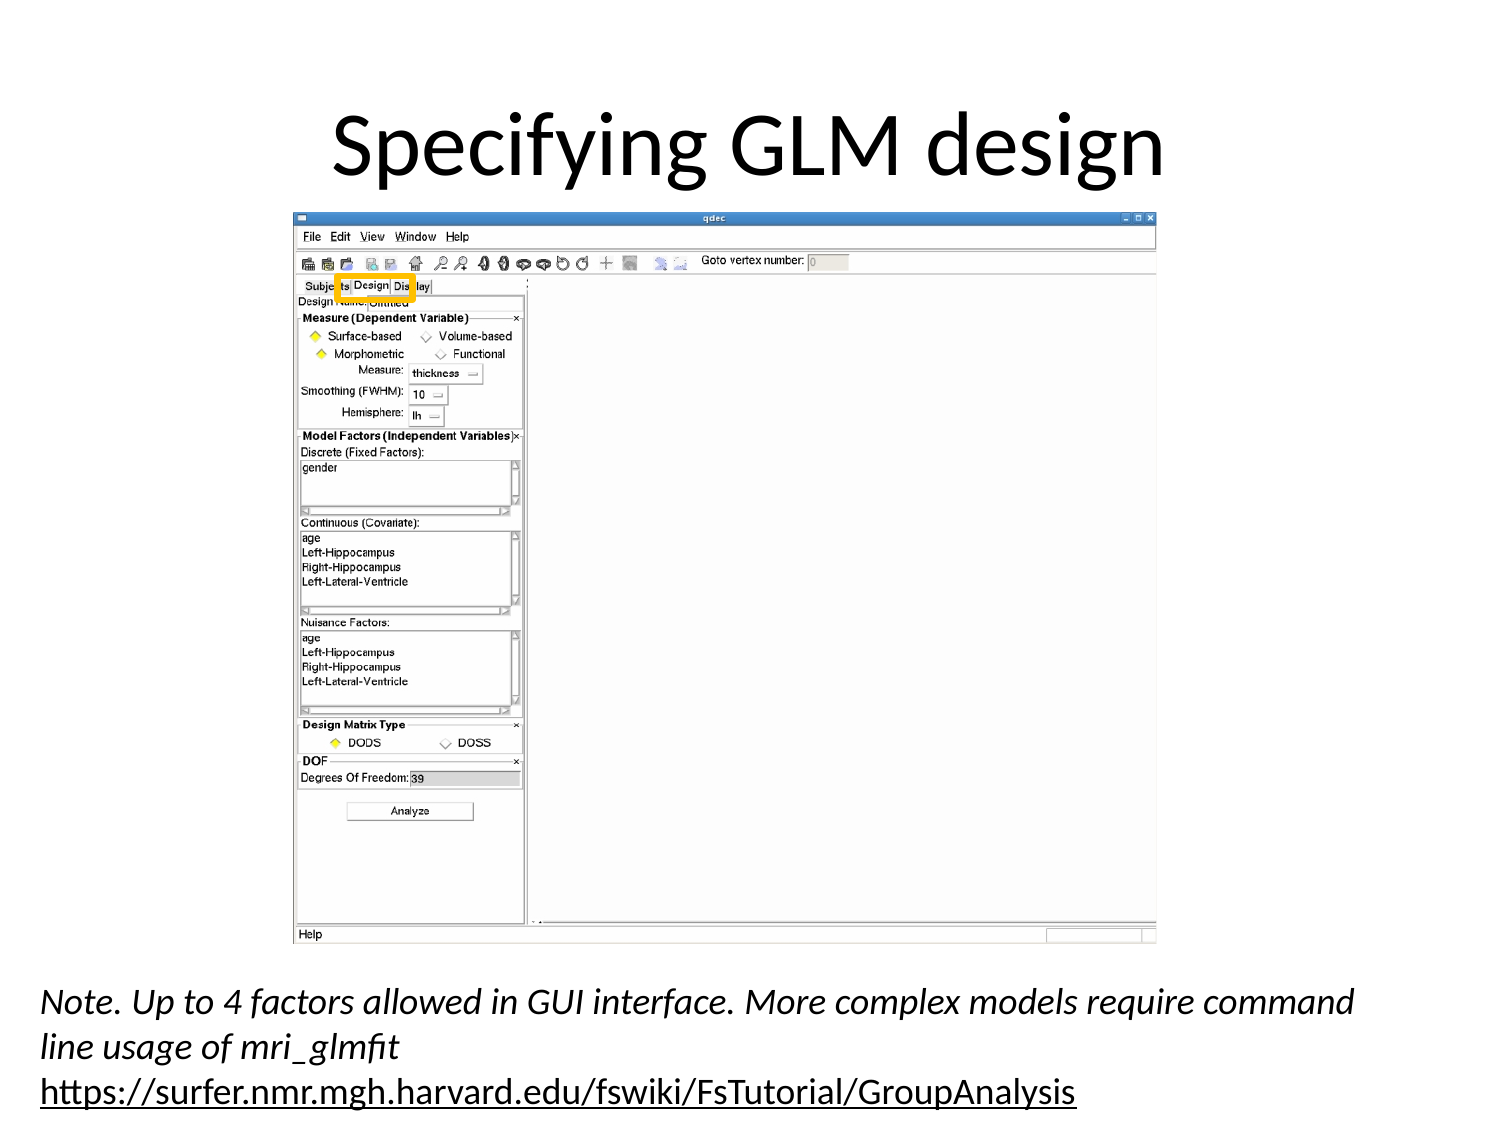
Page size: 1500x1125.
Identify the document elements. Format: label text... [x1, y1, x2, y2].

title Specifying GLM design [75, 45, 1425, 233]
text_box Note. Up to 4 factors allowed in GUI interface. More complex models require command line usage of mri_glmfit https://surfer.nmr.mgh.harvard.edu/fswiki/FsTutorial/GroupAnalysis [24, 969, 1425, 1120]
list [293, 212, 1157, 944]
